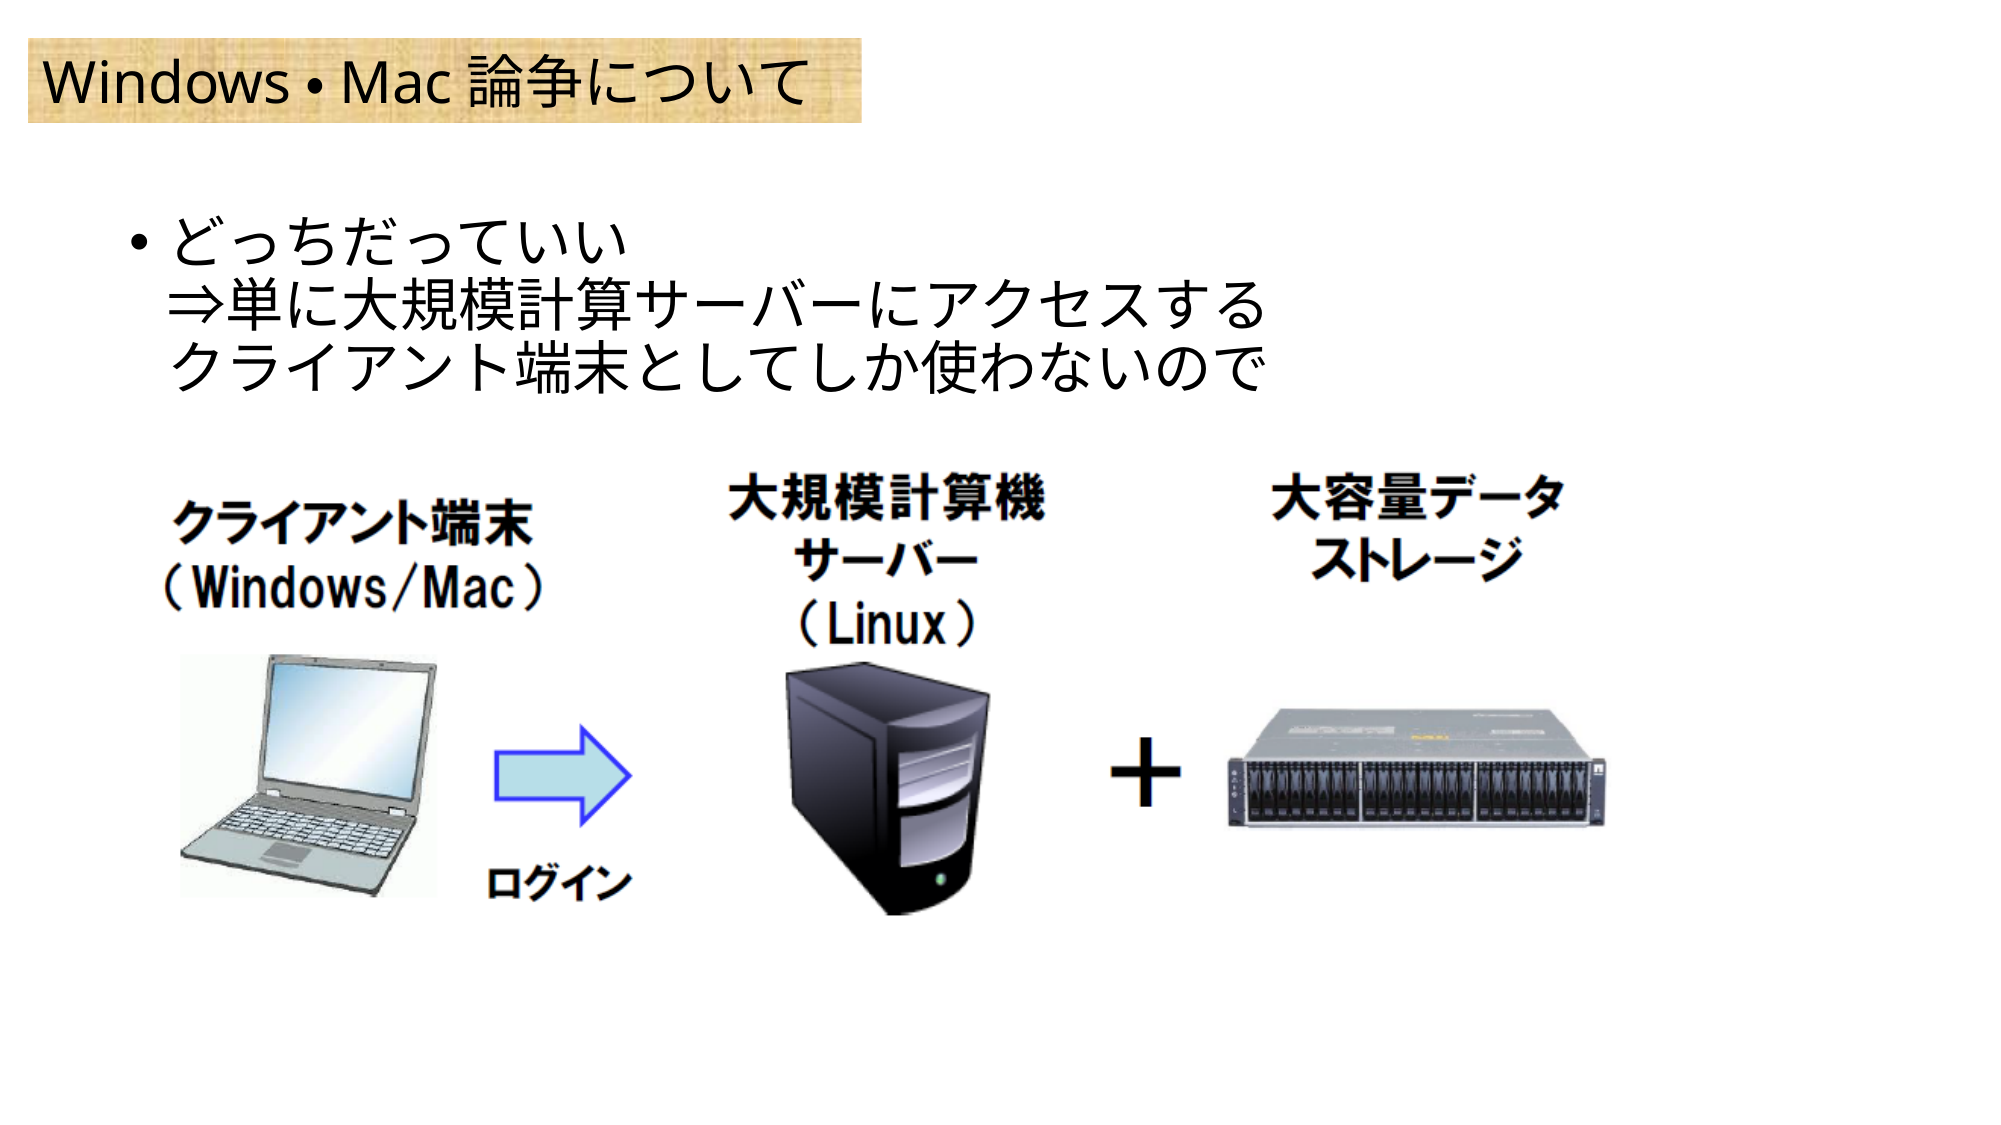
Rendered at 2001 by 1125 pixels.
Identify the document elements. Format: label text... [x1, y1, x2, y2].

text_box Windows・Mac論争について [28, 38, 862, 123]
picture [114, 404, 1677, 972]
list どっちだっていい ⇒単に大規模計算サーバーにアクセスする クライアント端末としてしか使わないので [114, 205, 1840, 920]
